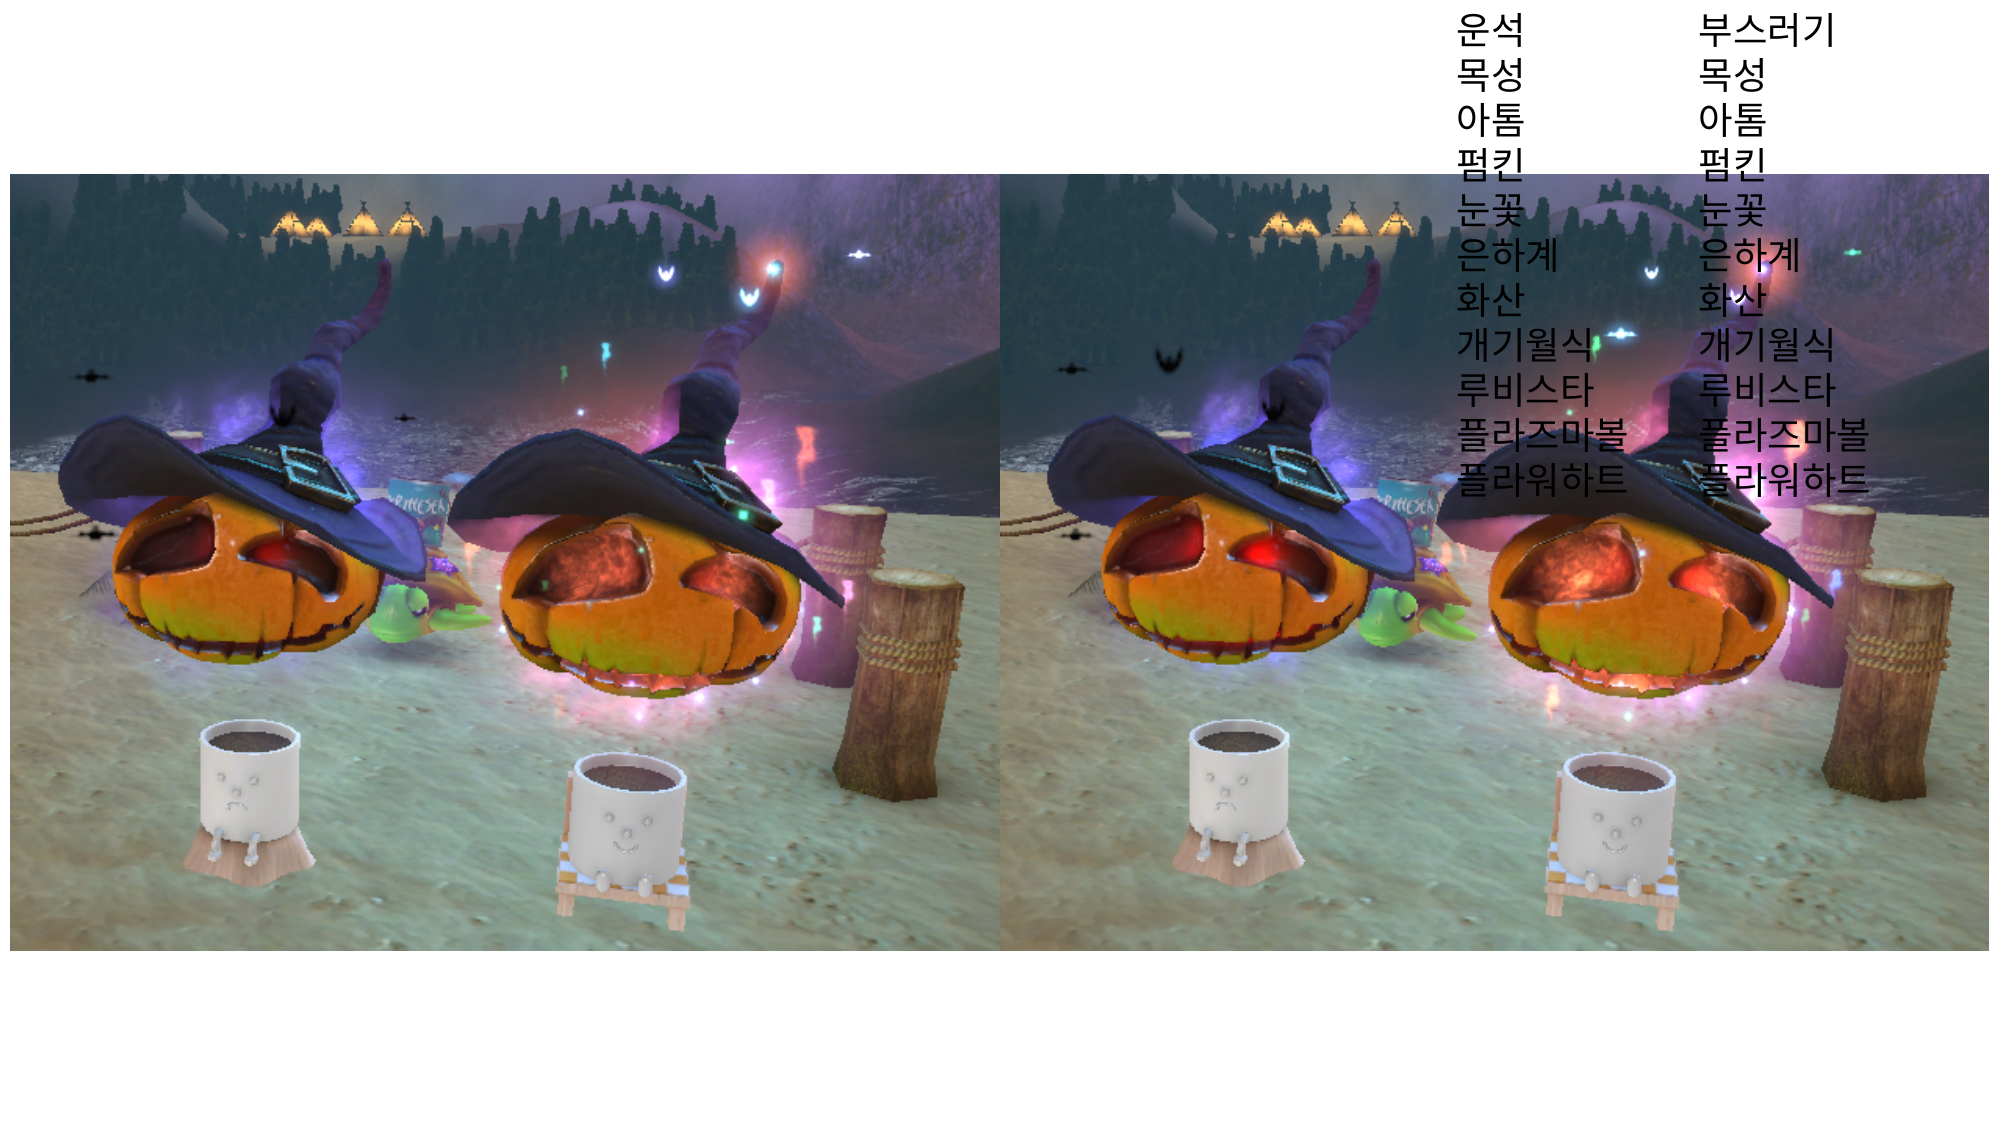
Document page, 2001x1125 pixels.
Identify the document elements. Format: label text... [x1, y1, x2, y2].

picture [10, 174, 1989, 951]
text_box 부스러기 목성 아톰 펌킨 눈꽃 은하계 화산 개기월식 루비스타 플라즈마볼 플라워하트 [1683, 0, 1926, 174]
text_box 운석 목성 아톰 펌킨 눈꽃 은하계 화산 개기월식 루비스타 플라즈마볼 플라워하트 [1441, 0, 1683, 174]
